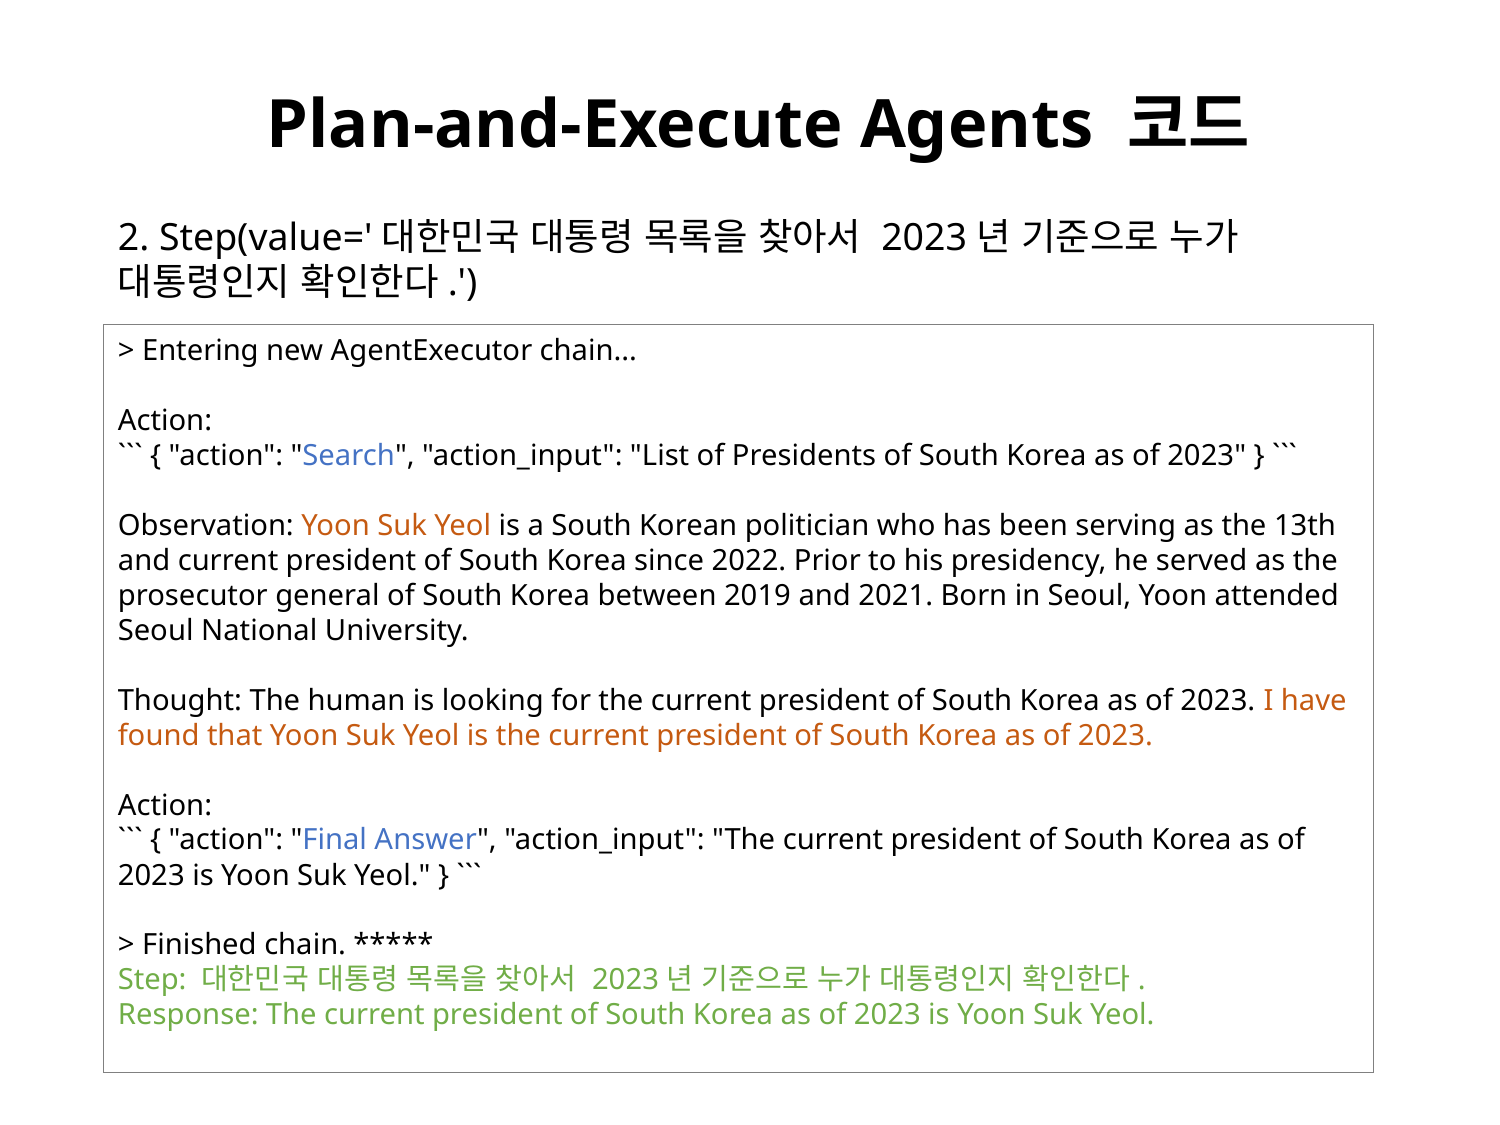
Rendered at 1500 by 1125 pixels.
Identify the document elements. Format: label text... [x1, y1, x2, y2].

text_box 2. Step(value='대한민국 대통령 목록을 찾아서 2023년 기준으로 누가 대통령인지 확인한다.') [103, 205, 1397, 311]
title Plan-and-Execute Agents 코드 [103, 59, 1397, 193]
text_box > Entering new AgentExecutor chain... Action: ``` { "action": "Search", "action_input": "List of Presidents of South Korea as of 2023" } ``` Observation: Yoon Suk Yeol is a South Korean politician who has been serving as the 13th and current president of South Korea since 2022. Prior to his presidency, he served as the prosecutor general of South Korea between 2019 and 2021. Born in Seoul, Yoon attended Seoul National University. Thought: The human is looking for the current president of South Korea as of 2023. I have found that Yoon Suk Yeol is the current president of South Korea as of 2023. Action: ``` { "action": "Final Answer", "action_input": "The current president of South Korea as of 2023 is Yoon Suk Yeol." } ``` > Finished chain. ***** Step: 대한민국 대통령 목록을 찾아서 2023년 기준으로 누가 대통령인지 확인한다. Response: The current president of South Korea as of 2023 is Yoon Suk Yeol. [103, 324, 1374, 1073]
